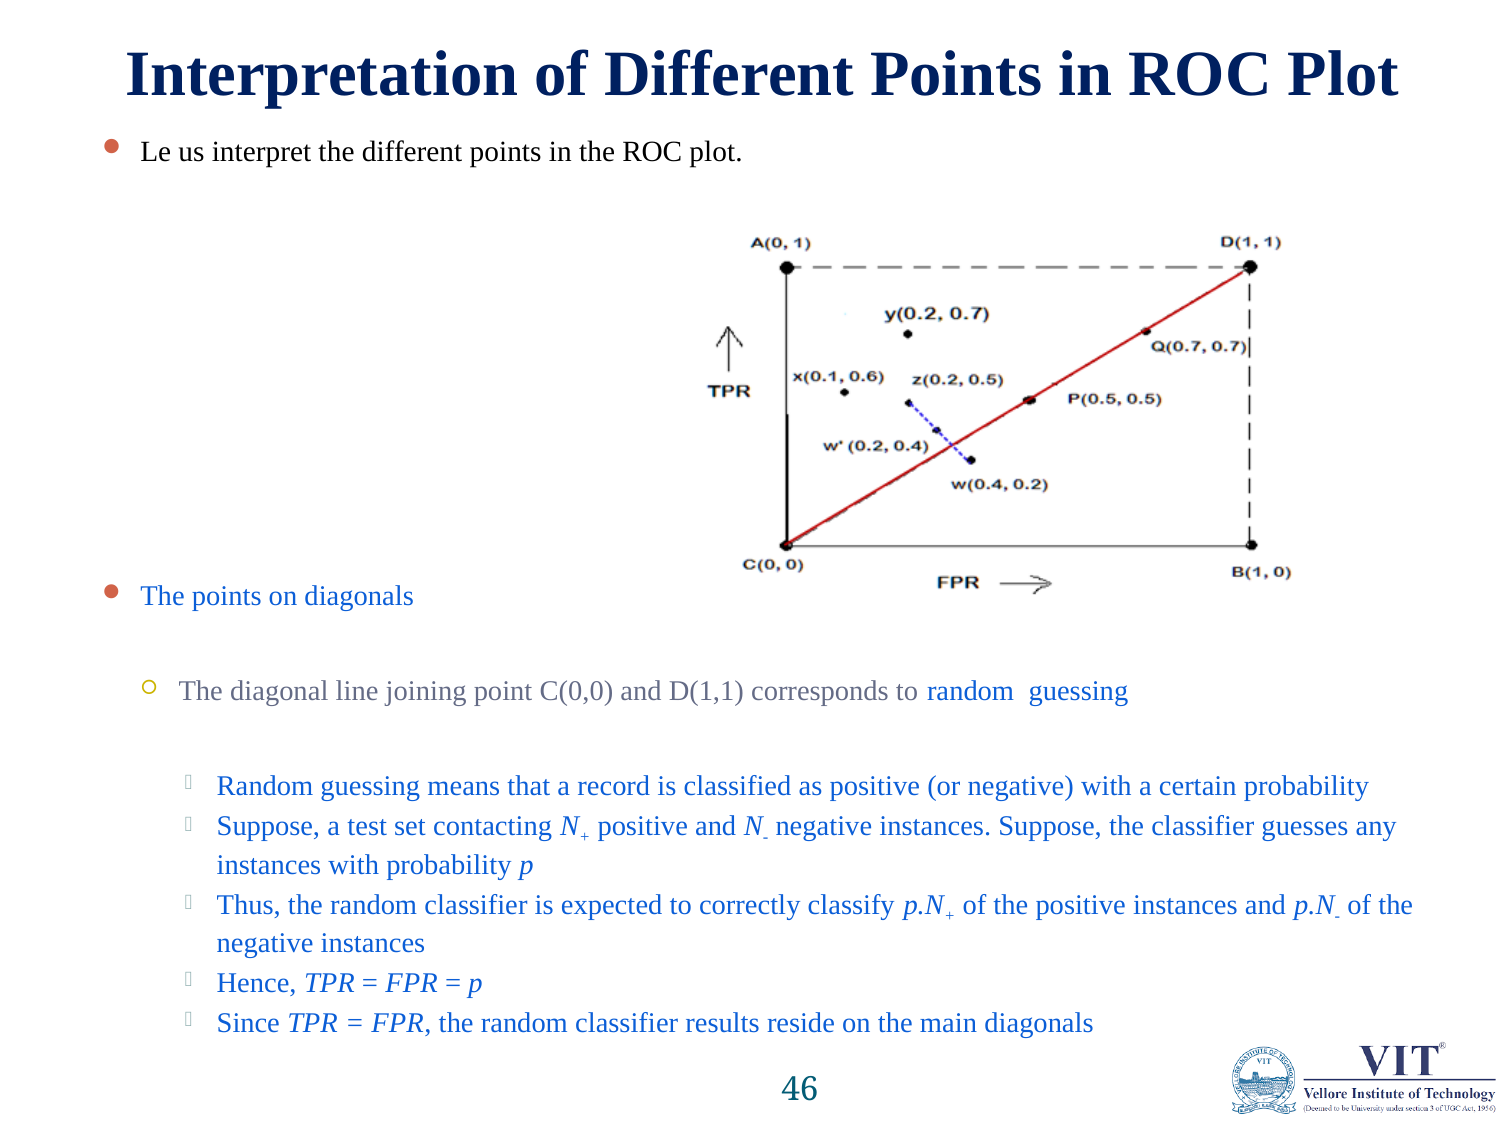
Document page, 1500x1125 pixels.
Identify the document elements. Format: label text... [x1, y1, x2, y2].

picture [1224, 1026, 1500, 1121]
list Le us interpret the different points in the ROC plot. The points on diagonals The diagonal line joining point C(0,0) and D(1,1) corresponds to random guessing Random guessing means that a record is classified as positive (or negative) with a certain probability Suppose, a test set contacting N+ positive and N- negative instances. Suppose, the classifier guesses any instances with probability p Thus, the random classifier is expected to correctly classify p.N+ of the positive instances and p.N- of the negative instances Hence, TPR = FPR = p Since TPR = FPR, the random classifier results reside on the main diagonals [87, 125, 1438, 1054]
slide_number 46 [762, 1053, 838, 1125]
picture [674, 187, 1377, 614]
title Interpretation of Different Points in ROC Plot [87, 0, 1438, 116]
